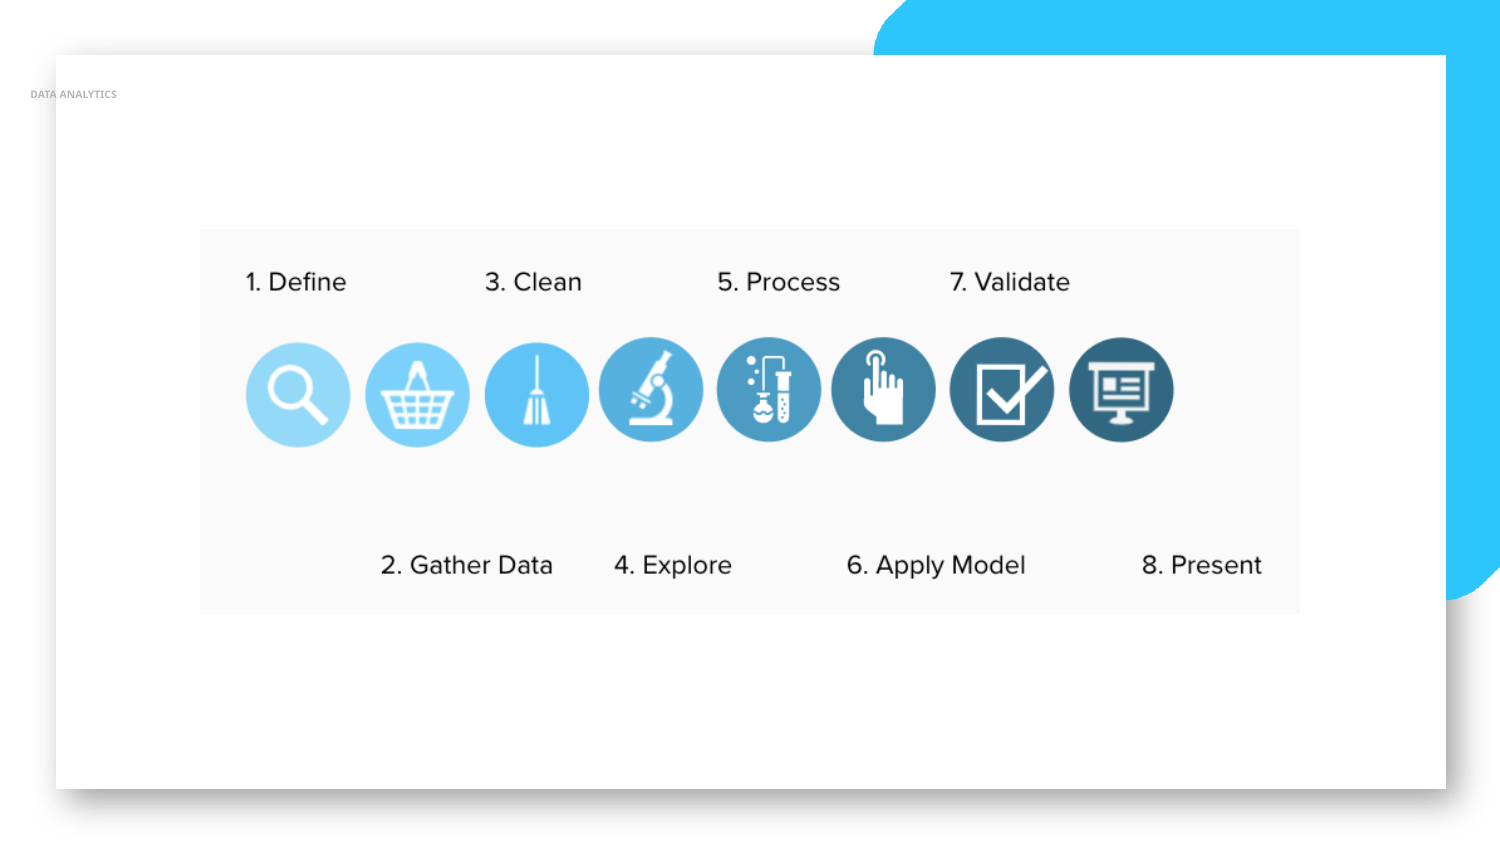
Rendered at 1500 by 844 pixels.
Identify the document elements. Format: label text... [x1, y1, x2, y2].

text_box DATA ANALYTICS [15, 71, 354, 108]
picture [0, 0, 1500, 844]
